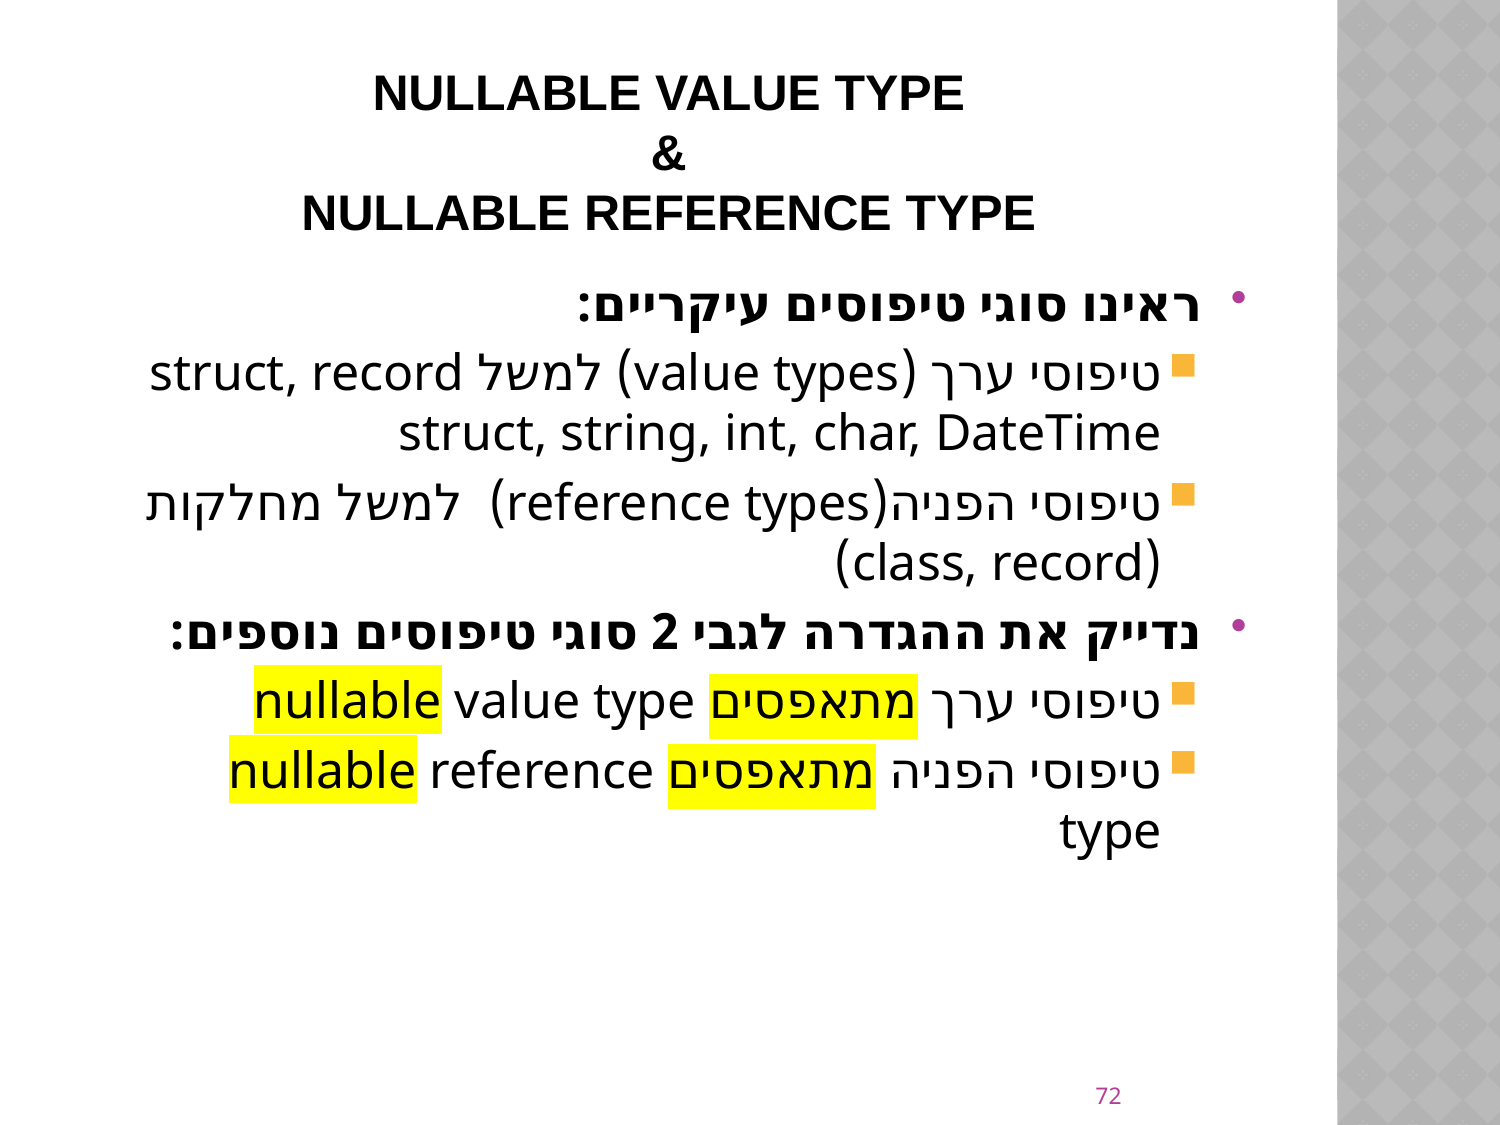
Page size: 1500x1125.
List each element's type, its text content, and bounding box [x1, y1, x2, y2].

list ראינו סוגי טיפוסים עיקריים: טיפוסי ערך (value types) למשל struct, record struct, string, int, char, DateTime טיפוסי הפניה(reference types) למשל מחלקות (class, record) נדייק את ההגדרה לגבי 2 סוגי טיפוסים נוספים: טיפוסי ערך מתאפסים nullable value type טיפוסי הפניה מתאפסים nullable reference type [75, 264, 1263, 1059]
title nullable value type & nullable reference type [75, 52, 1263, 240]
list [1337, 0, 1500, 1125]
slide_number 72 [1025, 1075, 1122, 1113]
